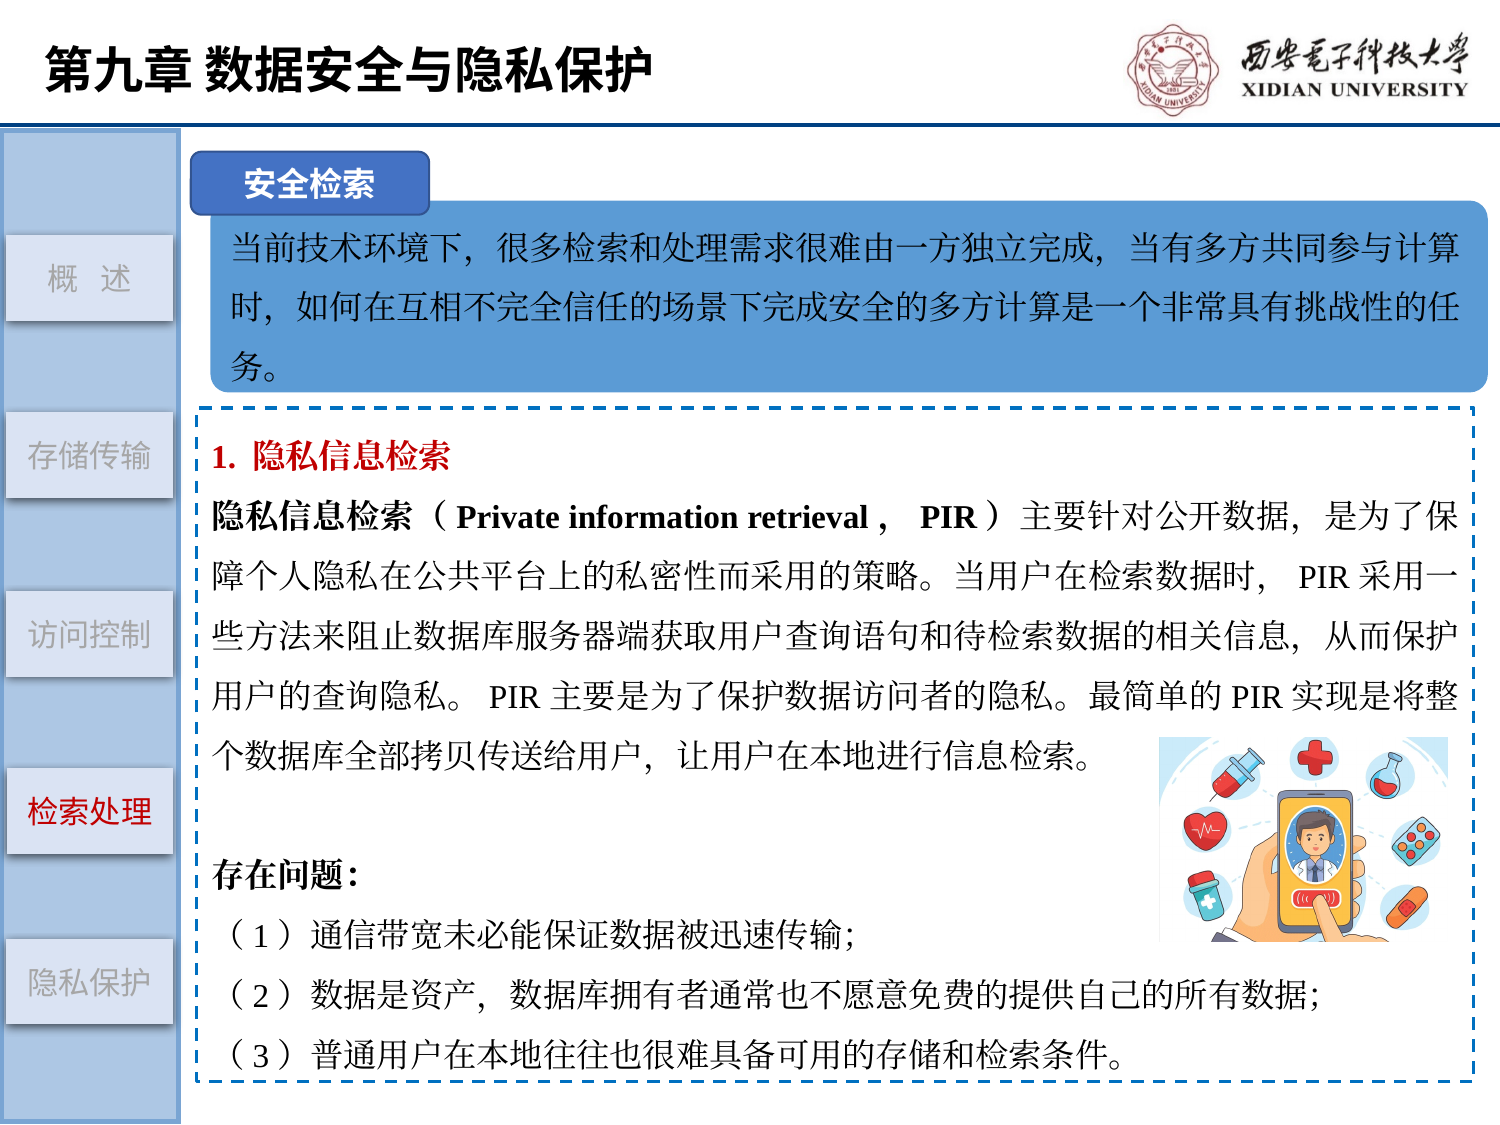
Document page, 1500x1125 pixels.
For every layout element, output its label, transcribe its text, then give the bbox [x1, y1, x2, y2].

picture [1159, 737, 1448, 942]
picture [1123, 19, 1472, 121]
text_box 安全检索 [189, 150, 431, 216]
text_box 1. 隐私信息检索 隐私信息检索（Private information retrieval，PIR）主要针对公开数据，是为了保障个人隐私在公共平台上的私密性而采用的策略。当用户在检索数据时，PIR采用一些方法来阻止数据库服务器端获取用户查询语句和待检索数据的相关信息，从而保护用户的查询隐私。PIR主要是为了保护数据访问者的隐私。最简单的PIR实现是将整个数据库全部拷贝传送给用户，让用户在本地进行信息检索。 存在问题： （1）通信带宽未必能保证数据被迅速传输； （2）数据是资产，数据库拥有者通常也不愿意免费的提供自己的所有数据； （3）普通用户在本地往往也很难具备可用的存储和检索条件。 [196, 408, 1474, 1082]
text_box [1, 130, 179, 1122]
text_box 当前技术环境下，很多检索和处理需求很难由一方独立完成，当有多方共同参与计算时，如何在互相不完全信任的场景下完成安全的多方计算是一个非常具有挑战性的任务。 [209, 199, 1489, 394]
